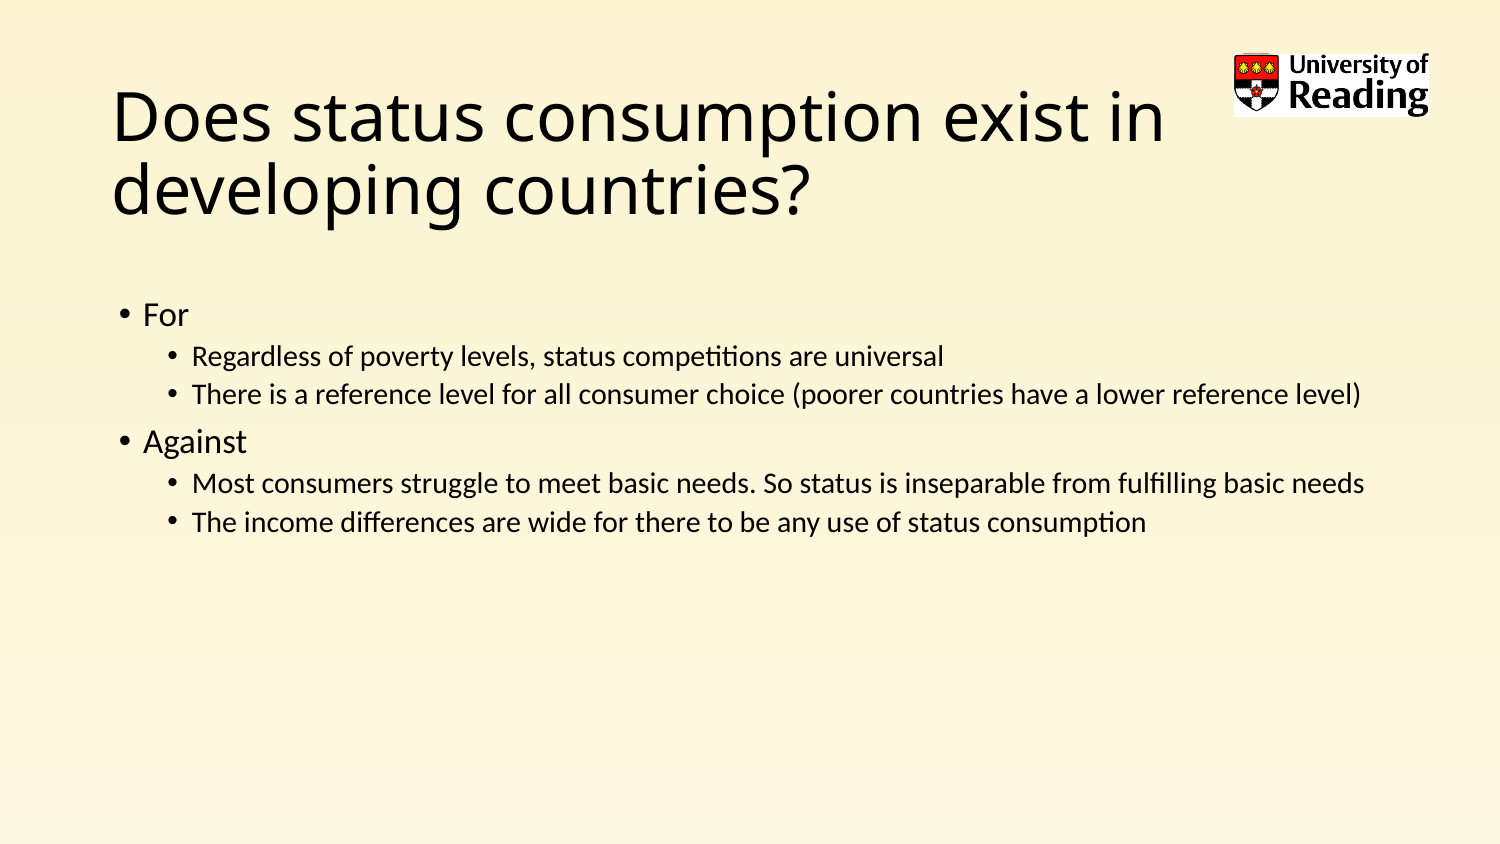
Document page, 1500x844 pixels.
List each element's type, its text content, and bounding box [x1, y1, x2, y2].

picture [1234, 53, 1429, 117]
list For Regardless of poverty levels, status competitions are universal There is a reference level for all consumer choice (poorer countries have a lower reference level) Against Most consumers struggle to meet basic needs. So status is inseparable from fulfilling basic needs The income differences are wide for there to be any use of status consumption [103, 234, 1398, 770]
title Does status consumption exist in developing countries? [96, 74, 1391, 238]
